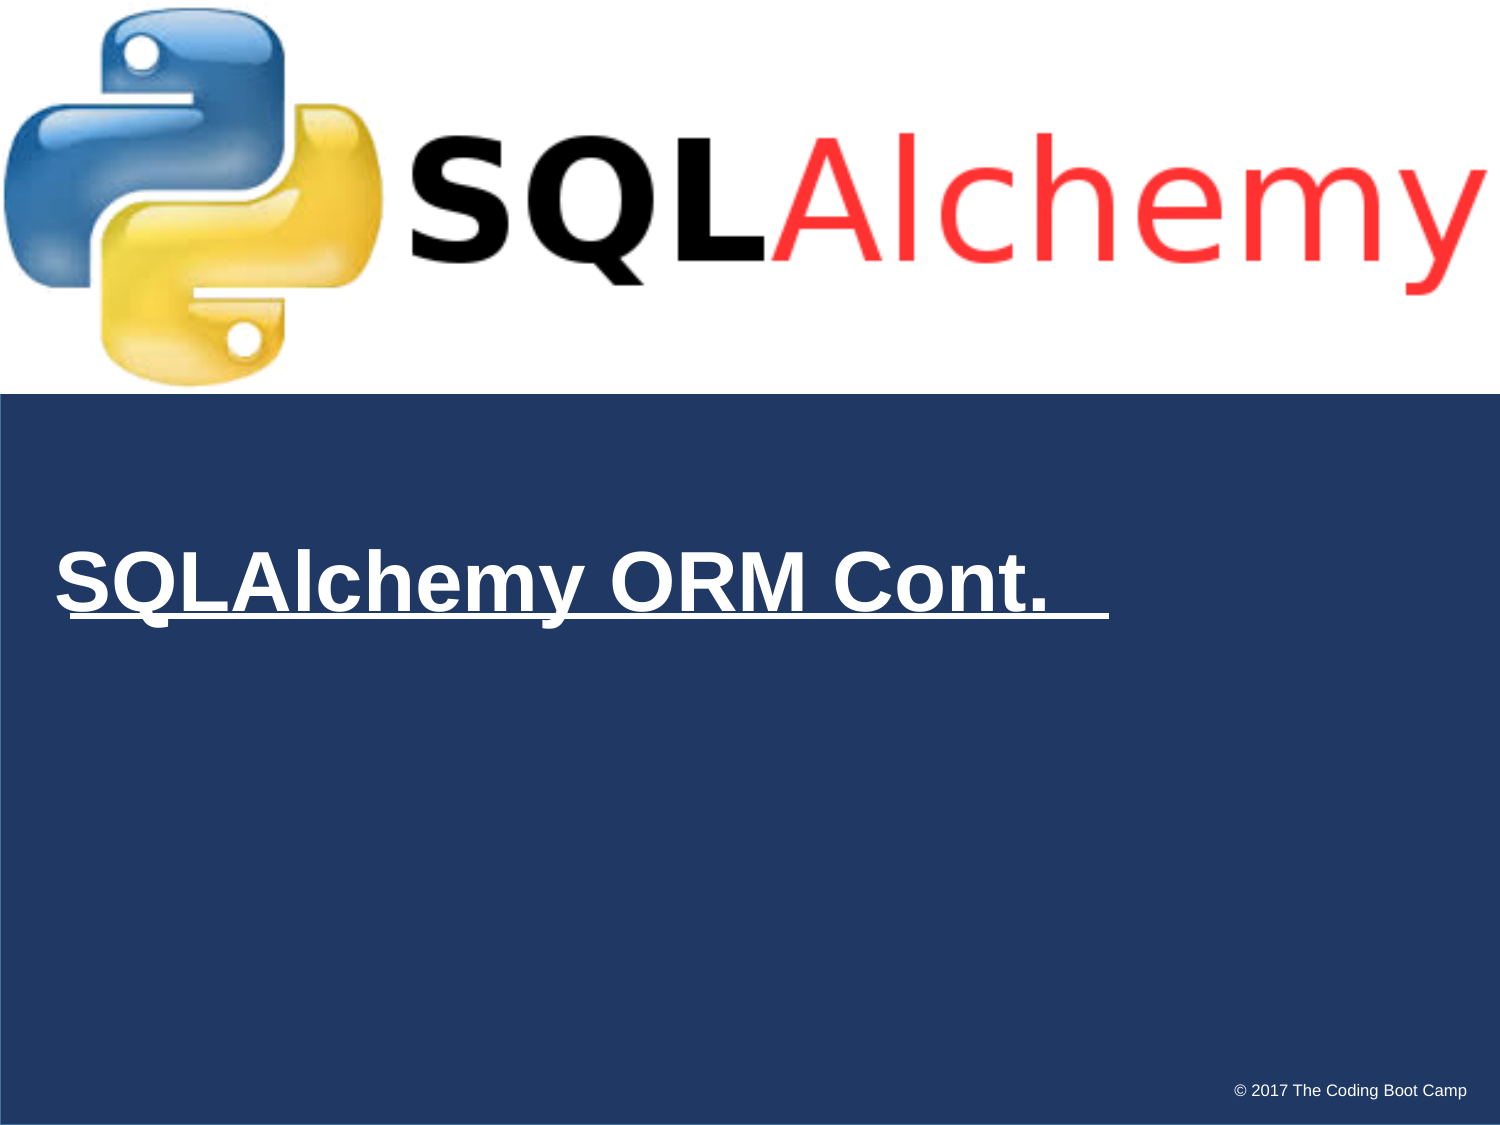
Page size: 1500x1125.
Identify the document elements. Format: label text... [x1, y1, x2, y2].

title SQLAlchemy ORM Cont. [40, 512, 1500, 656]
picture [0, 0, 1500, 394]
